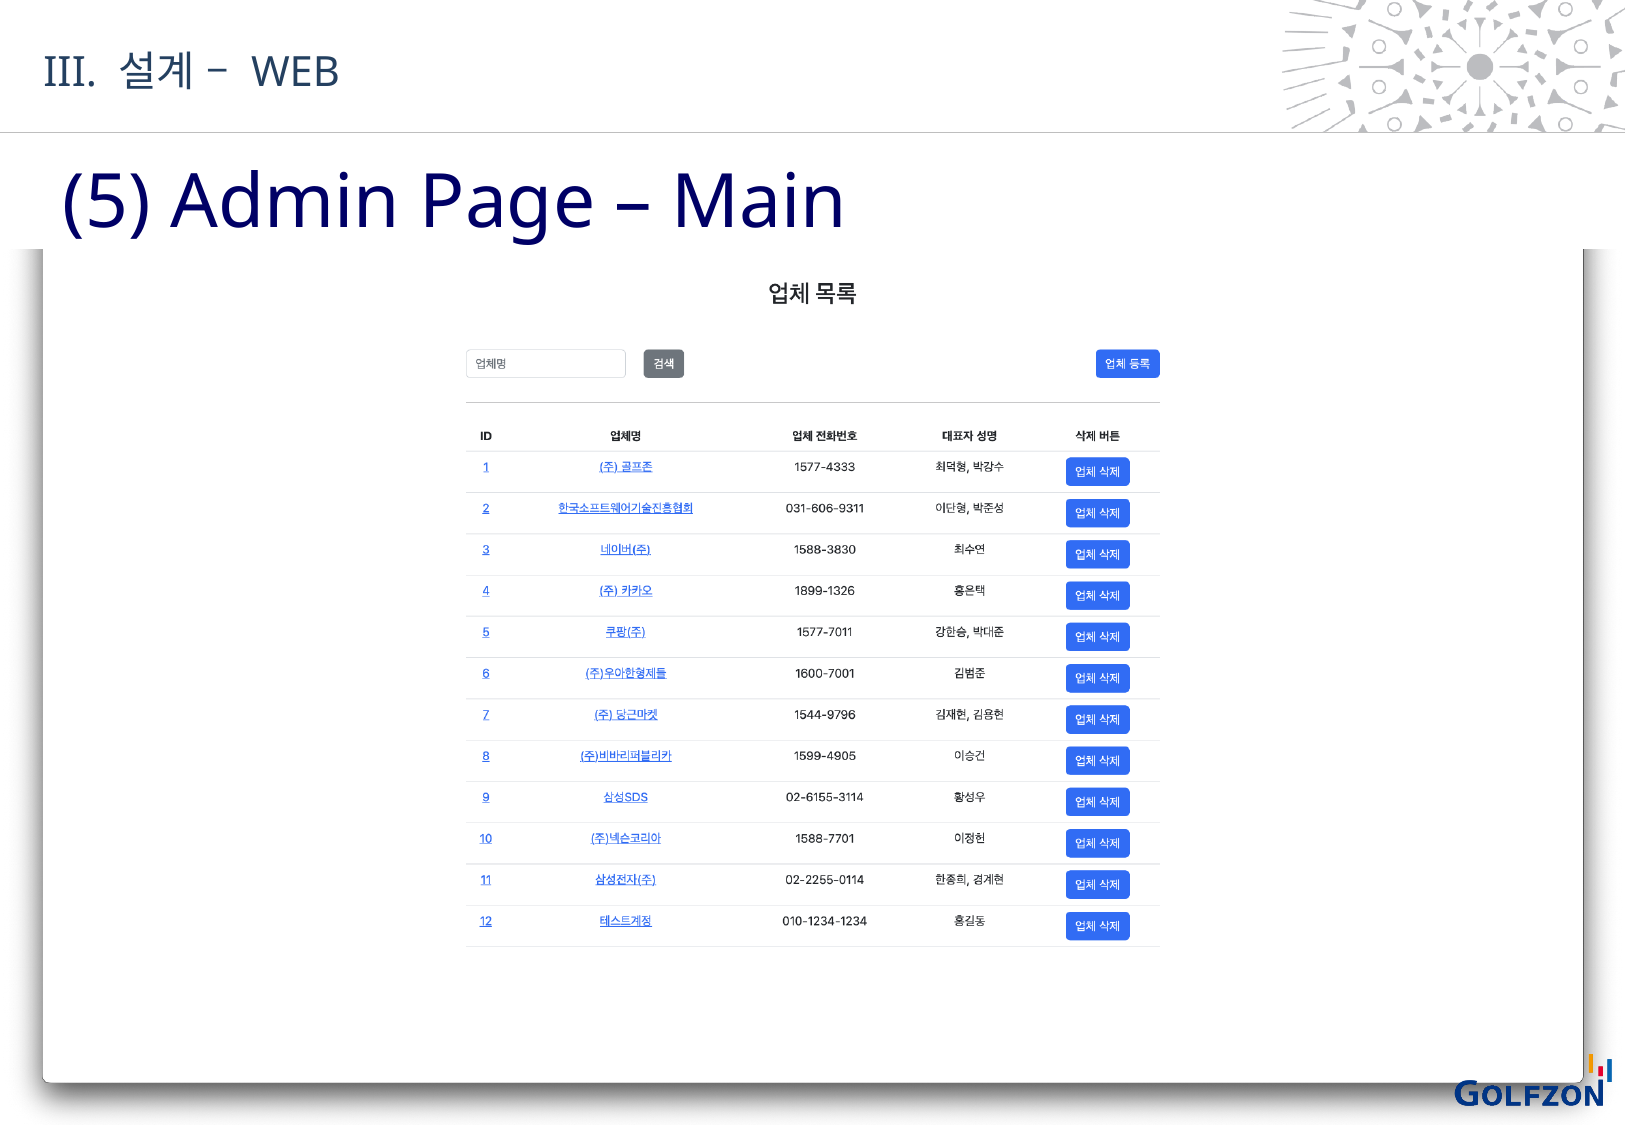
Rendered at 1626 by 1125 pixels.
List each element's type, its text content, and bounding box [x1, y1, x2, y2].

picture [1281, 0, 1625, 132]
picture [0, 249, 1625, 1125]
text_box (5) Admin Page – Main [41, 149, 1075, 243]
text_box III. 설계 – WEB [41, 42, 863, 95]
